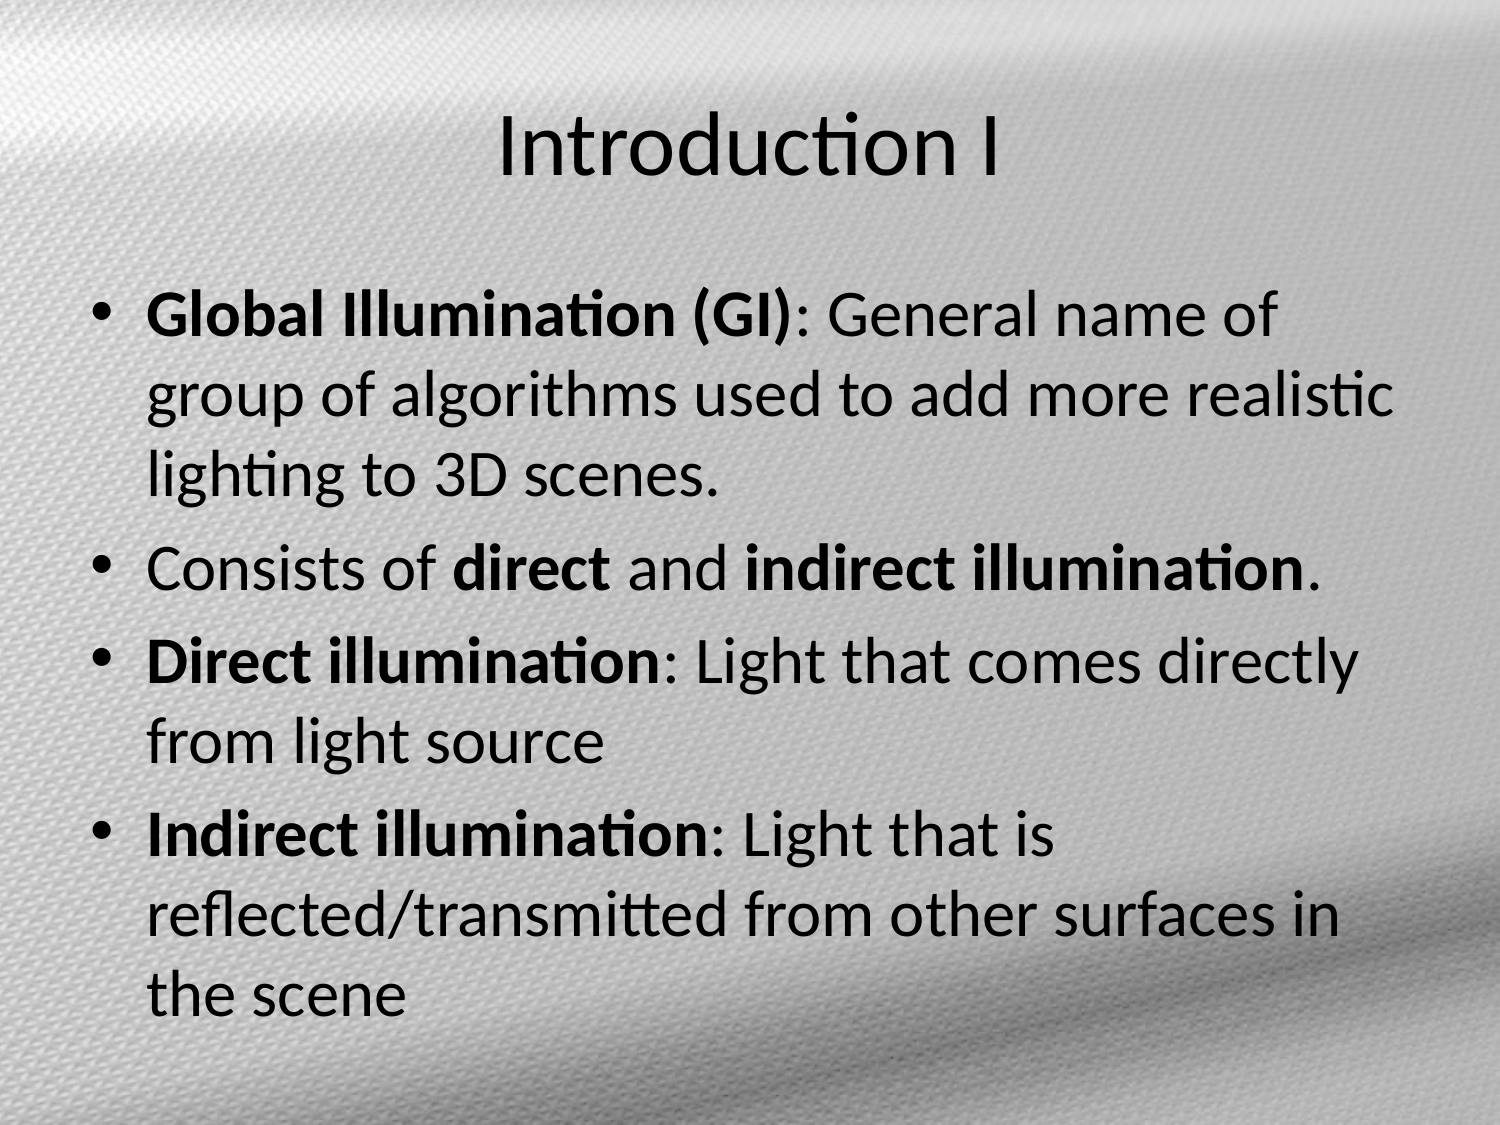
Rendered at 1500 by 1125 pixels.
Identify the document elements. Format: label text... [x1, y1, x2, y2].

title Introduction I [74, 44, 1426, 233]
list Global Illumination (GI): General name of group of algorithms used to add more realistic lighting to 3D scenes. Consists of direct and indirect illumination. Direct illumination: Light that comes directly from light source Indirect illumination: Light that is reflected/transmitted from other surfaces in the scene [74, 262, 1426, 1006]
picture [0, 0, 1500, 1125]
